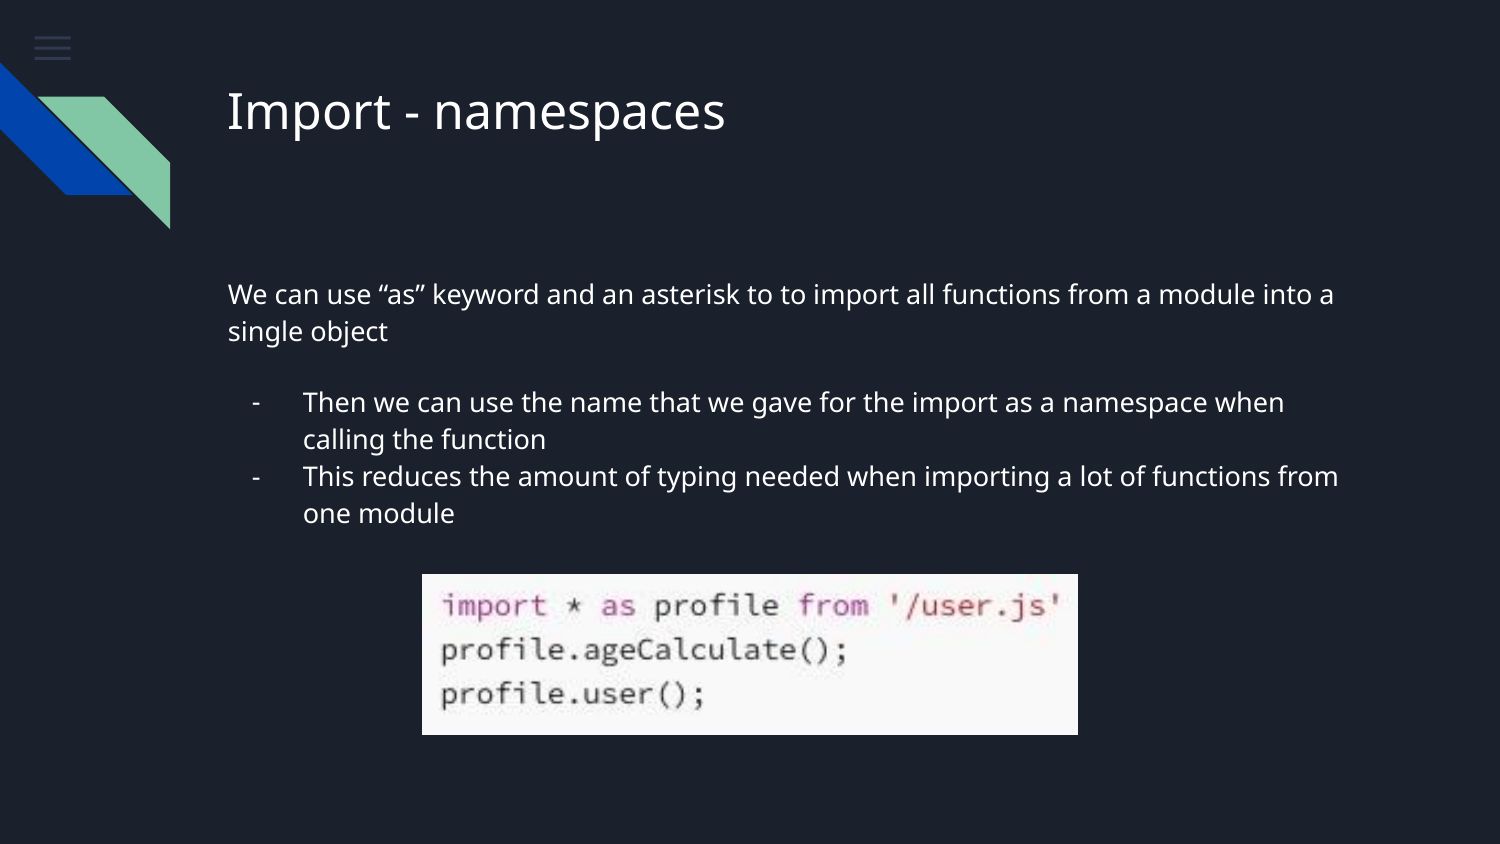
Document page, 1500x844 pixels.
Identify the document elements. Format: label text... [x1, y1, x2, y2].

picture [422, 573, 1078, 735]
title Import - namespaces [212, 64, 1368, 215]
list We can use “as” keyword and an asterisk to to import all functions from a module into a single object Then we can use the name that we gave for the import as a namespace when calling the function This reduces the amount of typing needed when importing a lot of functions from one module [212, 257, 1368, 735]
